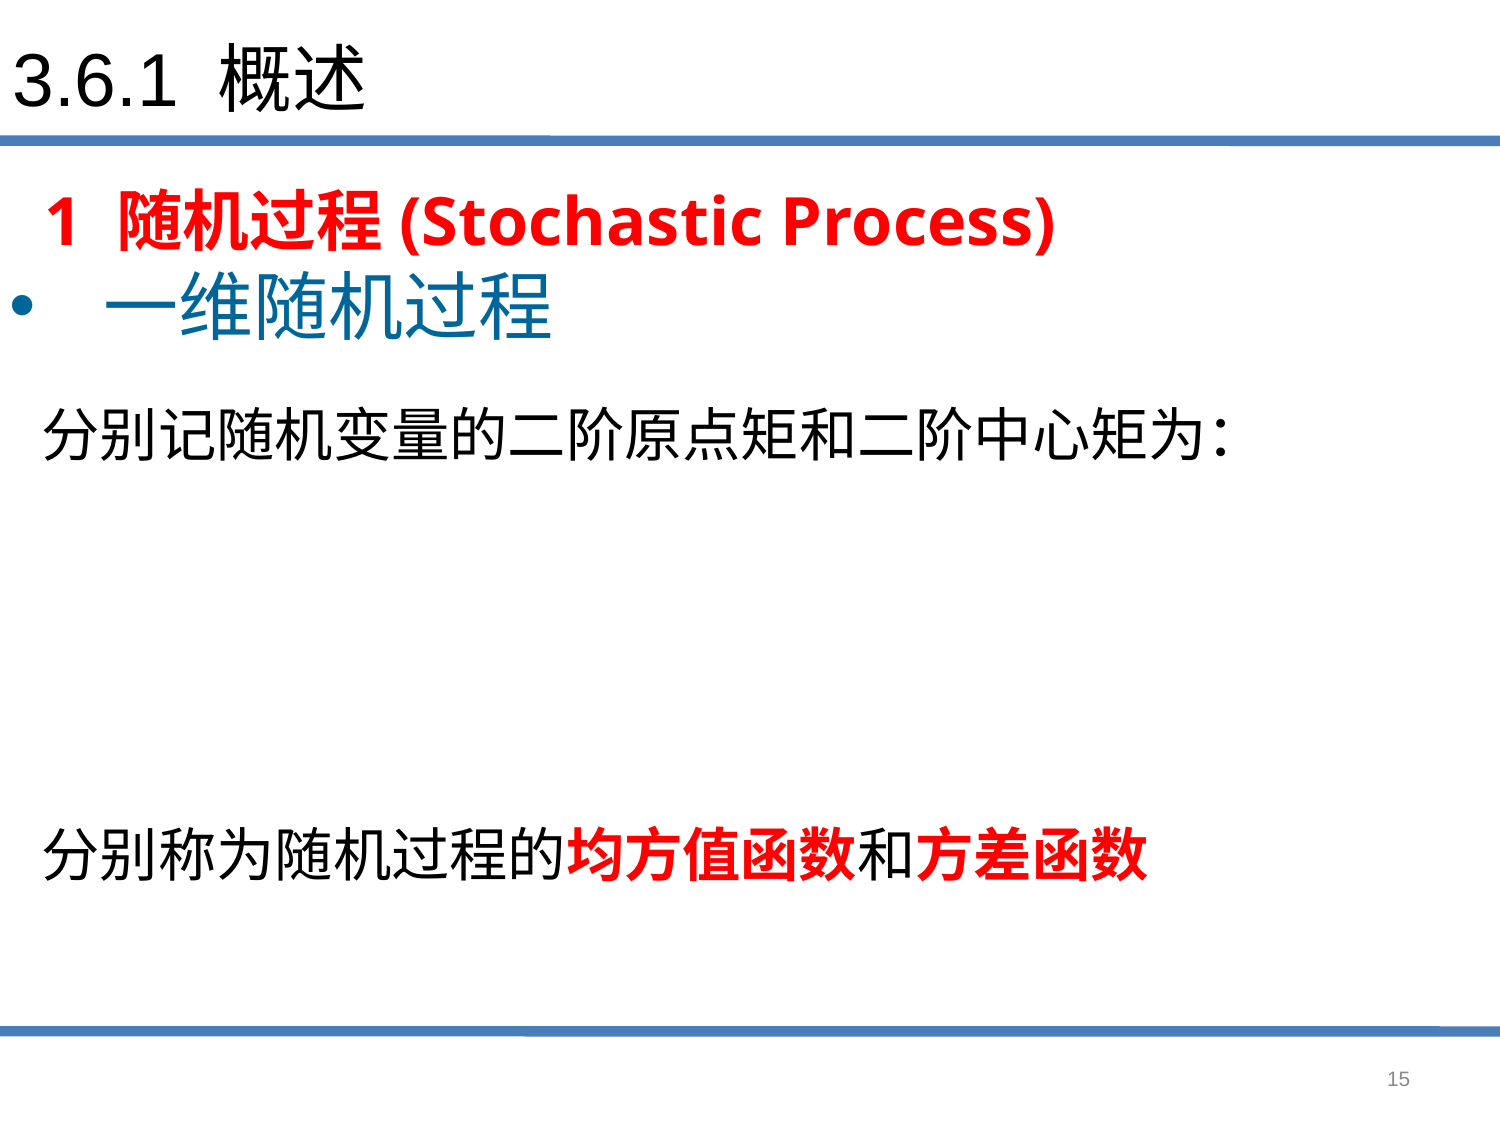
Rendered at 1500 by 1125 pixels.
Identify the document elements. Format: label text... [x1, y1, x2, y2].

title 3.6.1 概述 [0, 23, 1348, 129]
slide_number 15 [1074, 1048, 1425, 1109]
text_box 1 随机过程(Stochastic Process) [30, 171, 1381, 252]
text_box 一维随机过程 [0, 252, 1495, 448]
